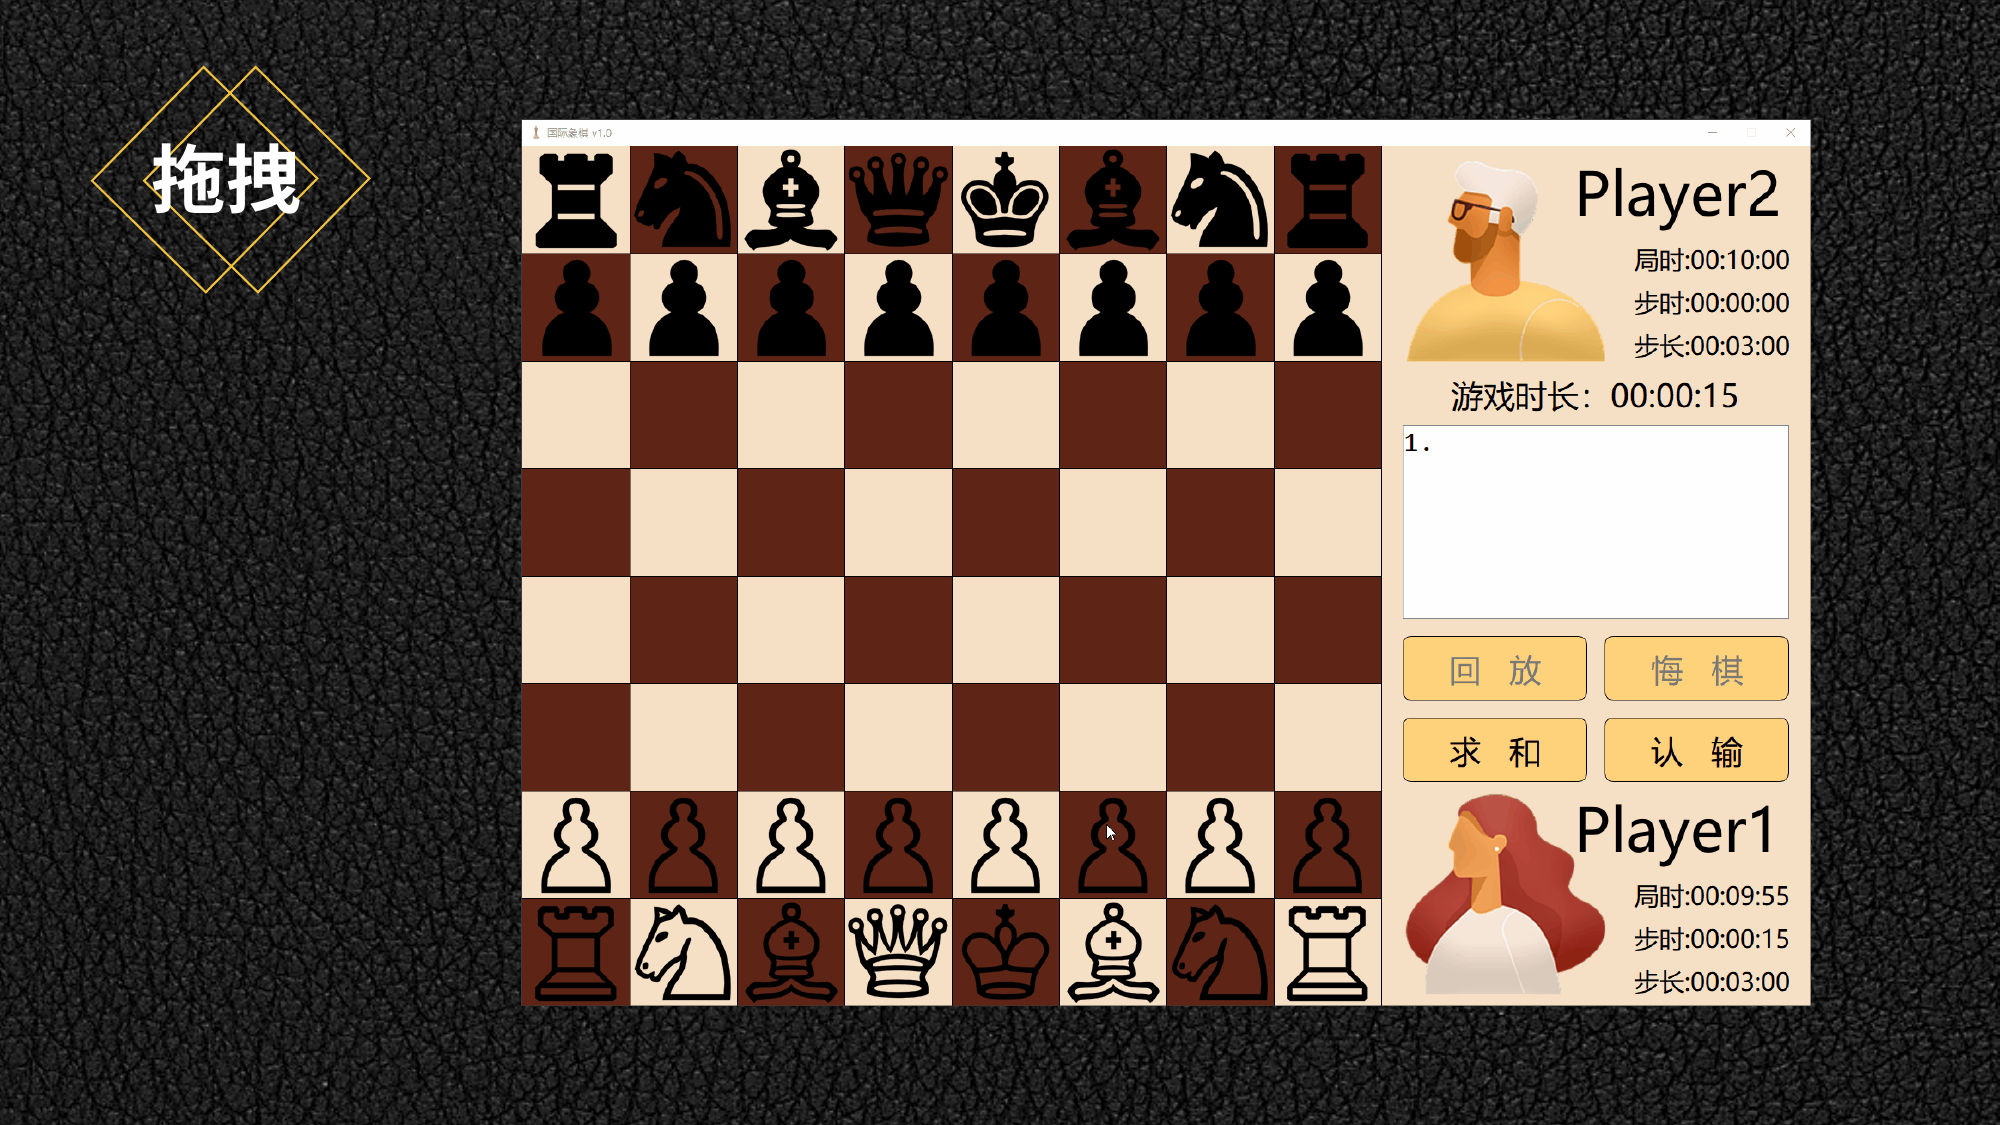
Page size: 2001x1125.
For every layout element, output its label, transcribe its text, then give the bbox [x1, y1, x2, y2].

title 拖拽 [136, 119, 521, 248]
picture [0, 0, 2000, 1125]
